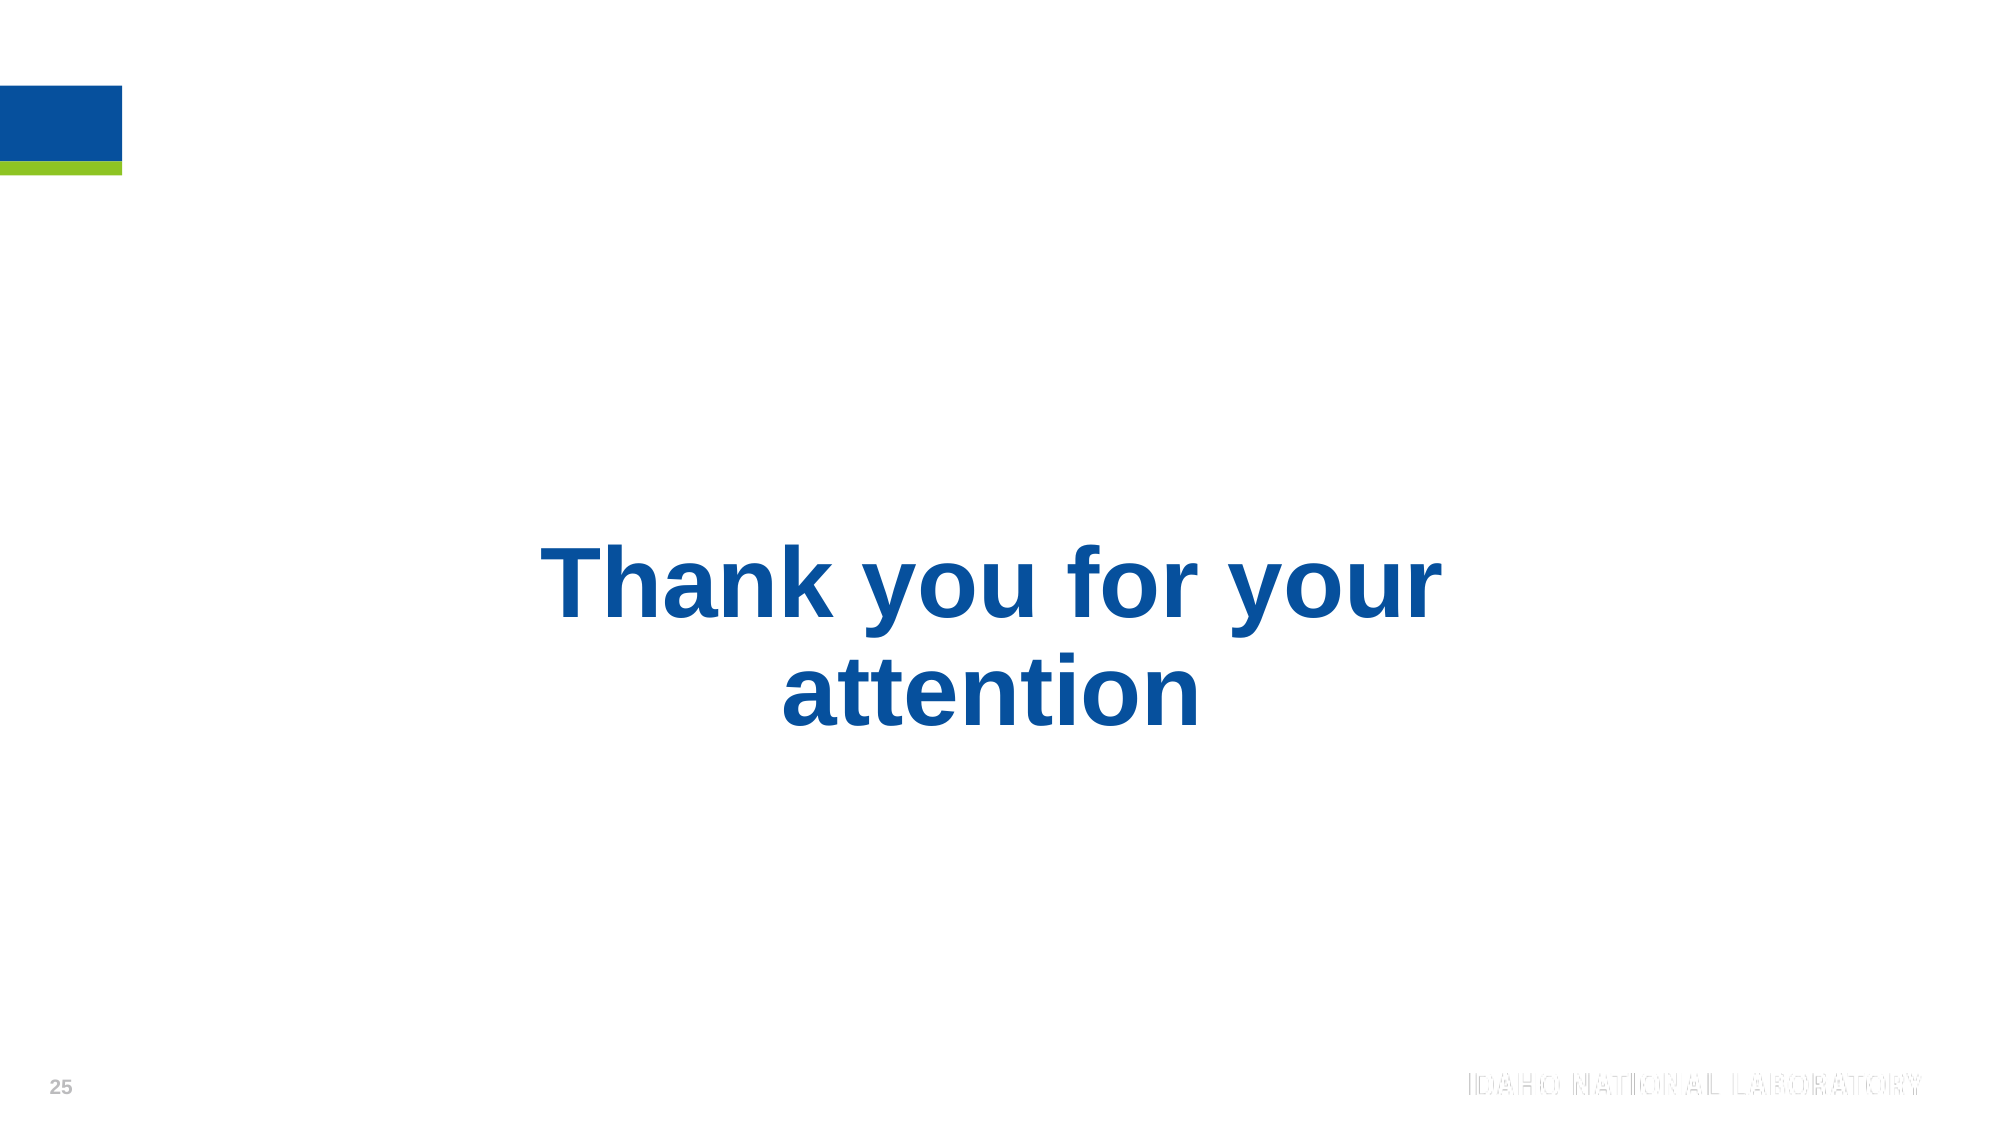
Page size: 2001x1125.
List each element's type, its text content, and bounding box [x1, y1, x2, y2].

title Thank you for your attention [324, 531, 1676, 635]
slide_number 25 [25, 1065, 97, 1125]
